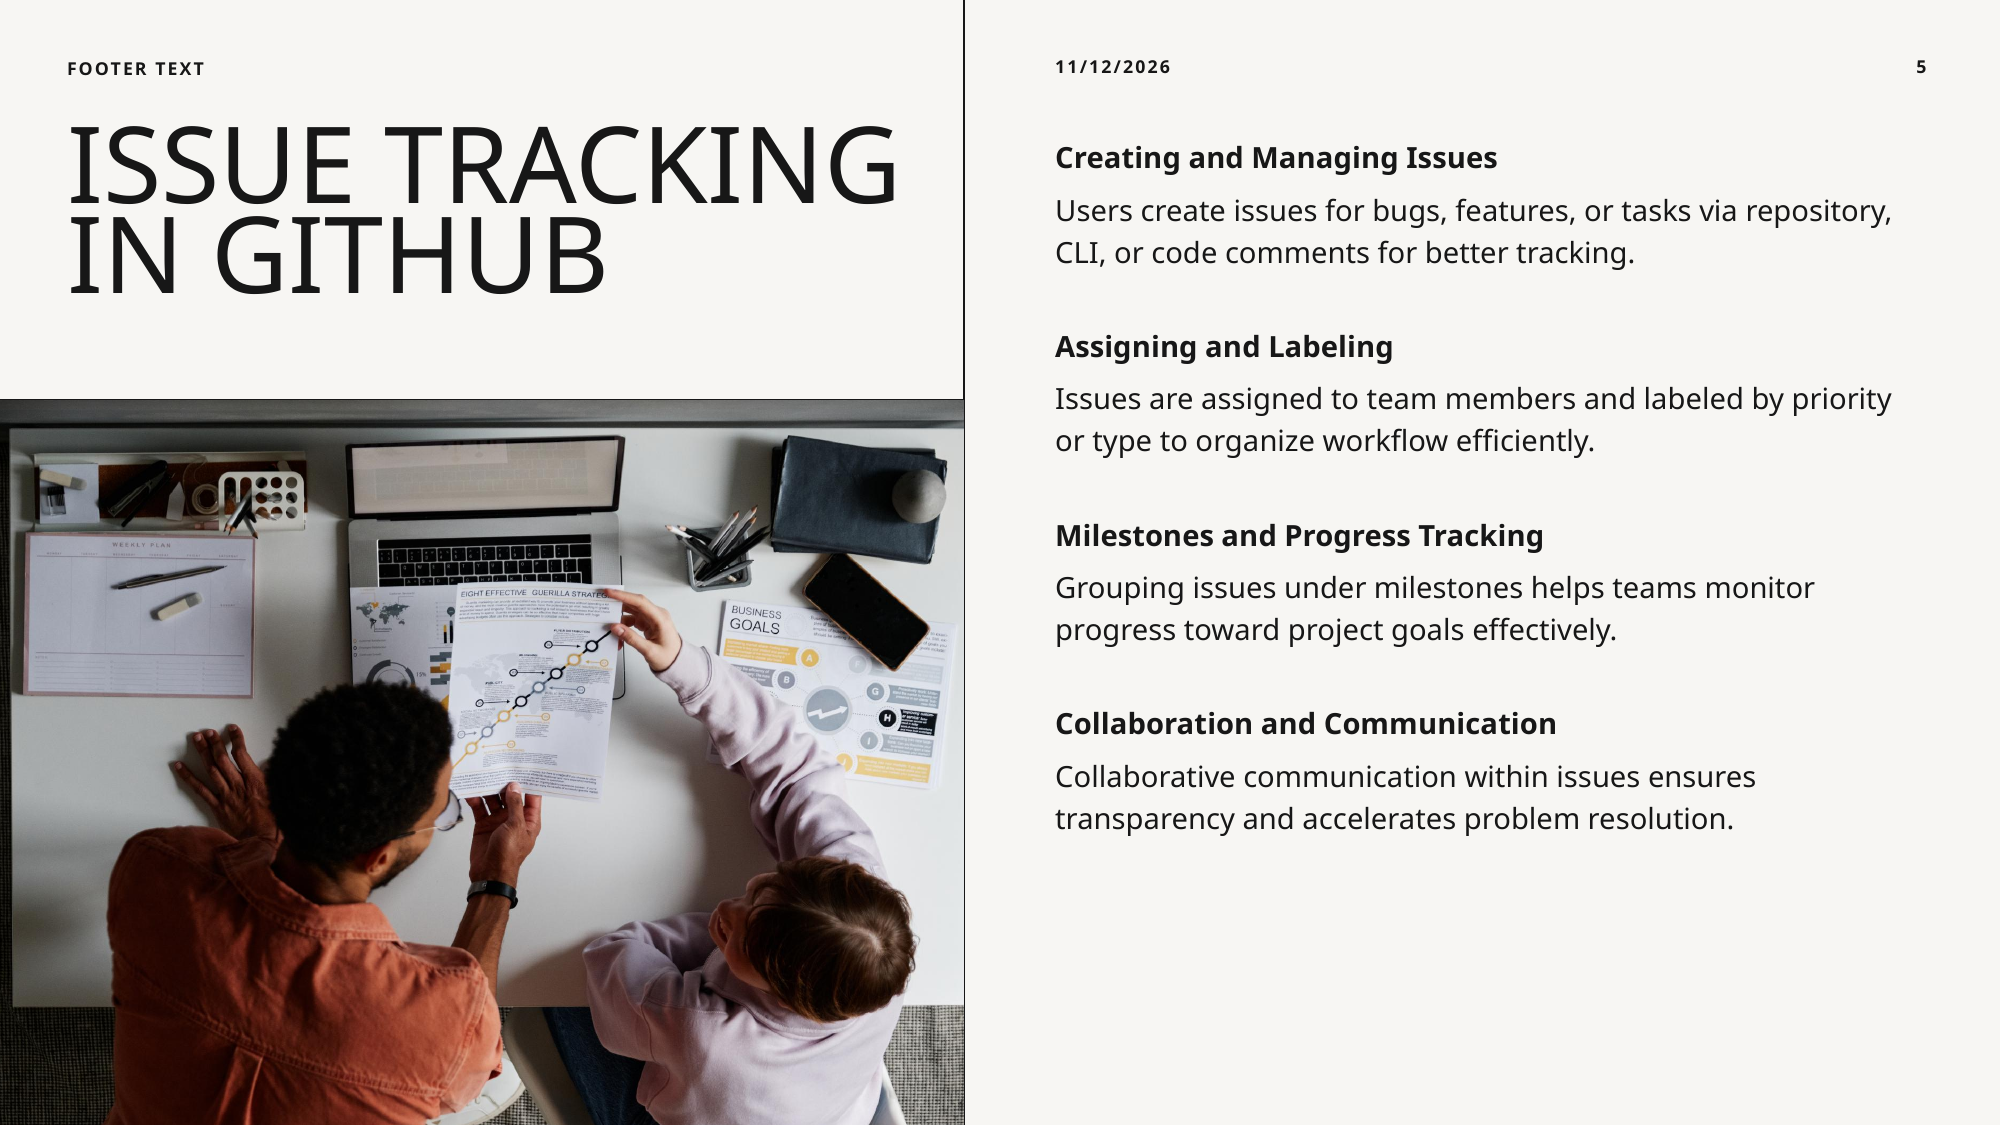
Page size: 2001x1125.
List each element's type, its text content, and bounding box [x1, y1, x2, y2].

title Issue Tracking in GitHub [52, 125, 922, 381]
footer Footer Text [52, 34, 539, 102]
picture [0, 400, 965, 1125]
slide_number 5 [1851, 34, 1942, 102]
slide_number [1040, 34, 1356, 102]
list Creating and Managing Issues Users create issues for bugs, features, or tasks via repository, CLI, or code comments for better tracking. Assigning and Labeling Issues are assigned to team members and labeled by priority or type to organize workflow efficiently. Milestones and Progress Tracking Grouping issues under milestones helps teams monitor progress toward project goals effectively. Collaboration and Communication Collaborative communication within issues ensures transparency and accelerates problem resolution. [1040, 125, 1932, 1075]
